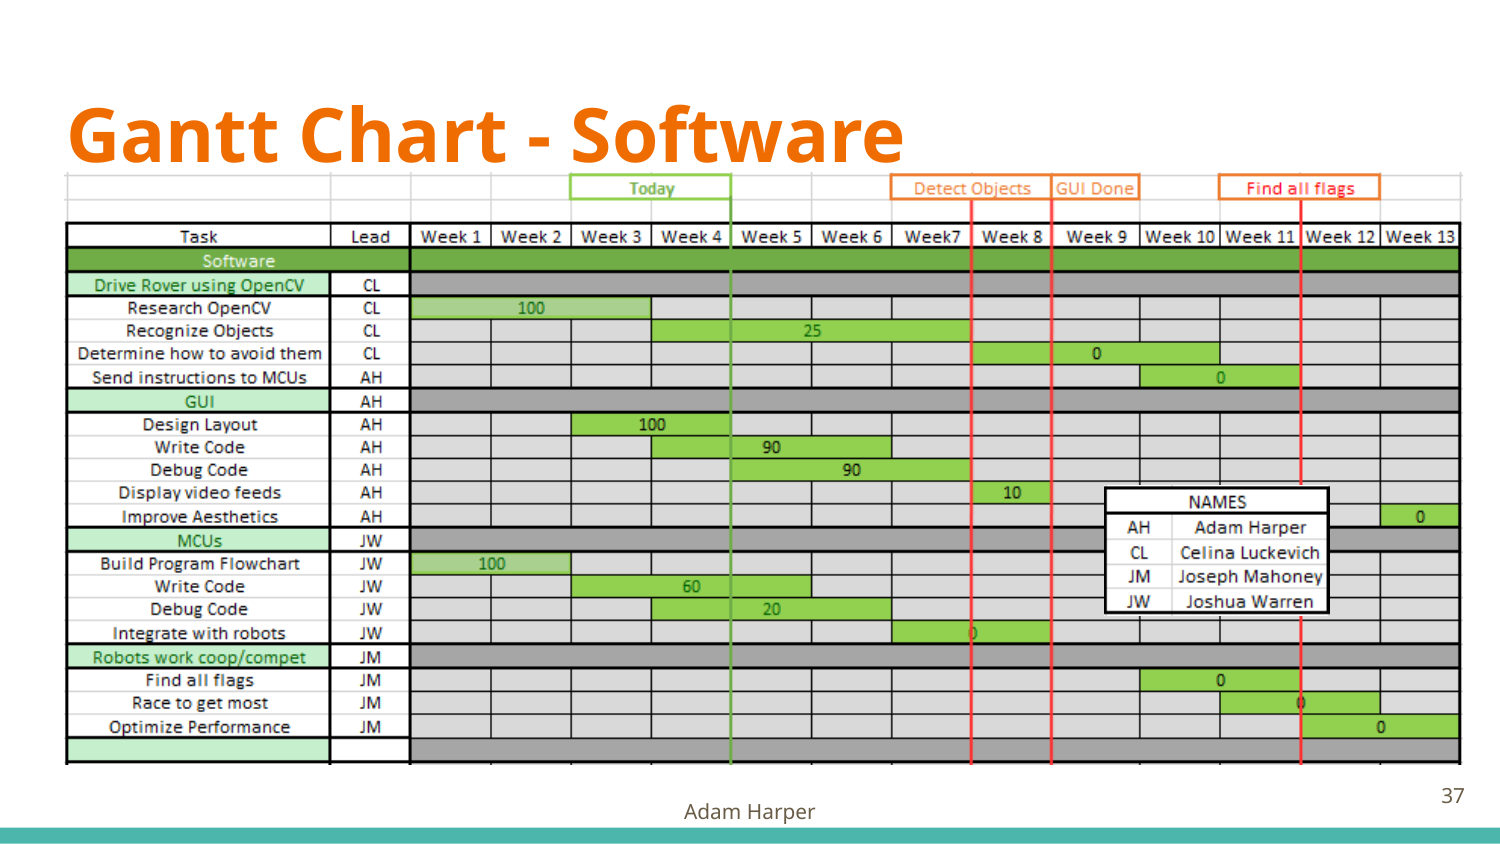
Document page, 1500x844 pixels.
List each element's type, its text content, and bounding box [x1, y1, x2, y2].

slide_number ‹#› [1389, 764, 1480, 830]
title Gantt Chart - Software [51, 72, 1449, 189]
picture [64, 172, 1463, 766]
slide_number Adam Harper [628, 779, 872, 844]
